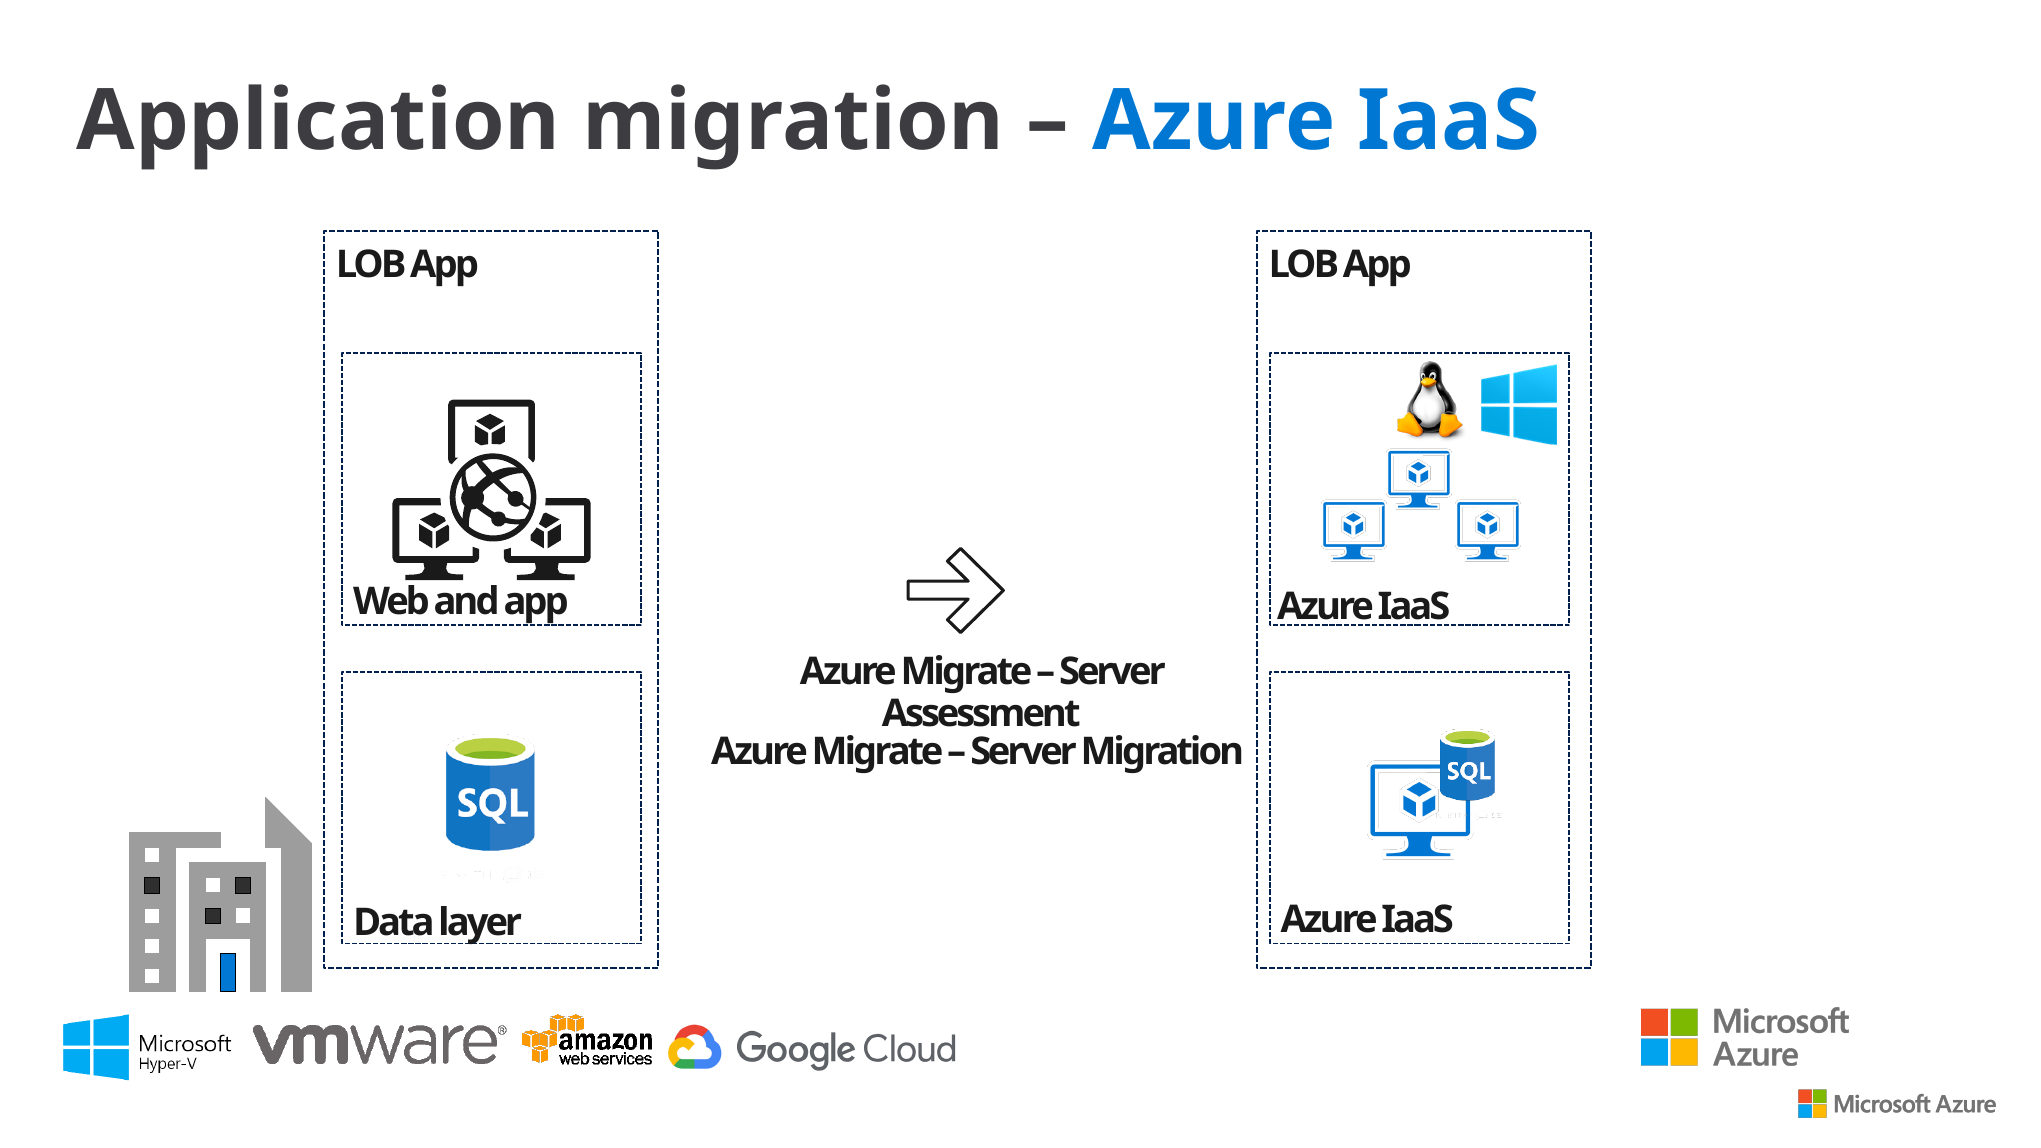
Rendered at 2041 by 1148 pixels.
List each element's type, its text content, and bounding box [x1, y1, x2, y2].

text_box Azure Migrate – Server Migration [684, 710, 1272, 794]
picture [1357, 727, 1502, 871]
text_box [448, 399, 535, 465]
text_box [503, 498, 591, 560]
text_box [1256, 307, 1592, 565]
text_box Data layer [333, 881, 917, 965]
text_box [449, 453, 537, 542]
text_box [908, 548, 1004, 627]
picture [1641, 1006, 2025, 1146]
text_box [392, 498, 480, 560]
text_box [333, 965, 659, 969]
text_box Application migration – Azure IaaS [61, 68, 1987, 181]
text_box [1256, 962, 1592, 969]
text_box [1269, 352, 1570, 565]
text_box [1256, 794, 1270, 879]
text_box LOB App [1244, 223, 1832, 307]
picture [437, 732, 546, 883]
text_box LOB App [311, 223, 899, 307]
text_box Web and app [329, 560, 917, 644]
picture [1391, 361, 1469, 445]
text_box [341, 671, 642, 881]
picture [58, 1006, 245, 1087]
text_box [1315, 439, 1526, 568]
text_box [323, 307, 659, 881]
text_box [250, 1014, 960, 1071]
text_box Azure IaaS [1253, 565, 1841, 649]
text_box Azure IaaS [1256, 879, 1844, 962]
text_box [341, 352, 642, 560]
picture [1481, 363, 1558, 446]
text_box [101, 778, 333, 1010]
text_box [1269, 671, 1570, 879]
text_box Azure Migrate – Server Assessment [687, 627, 1275, 759]
text_box [1275, 649, 1592, 879]
